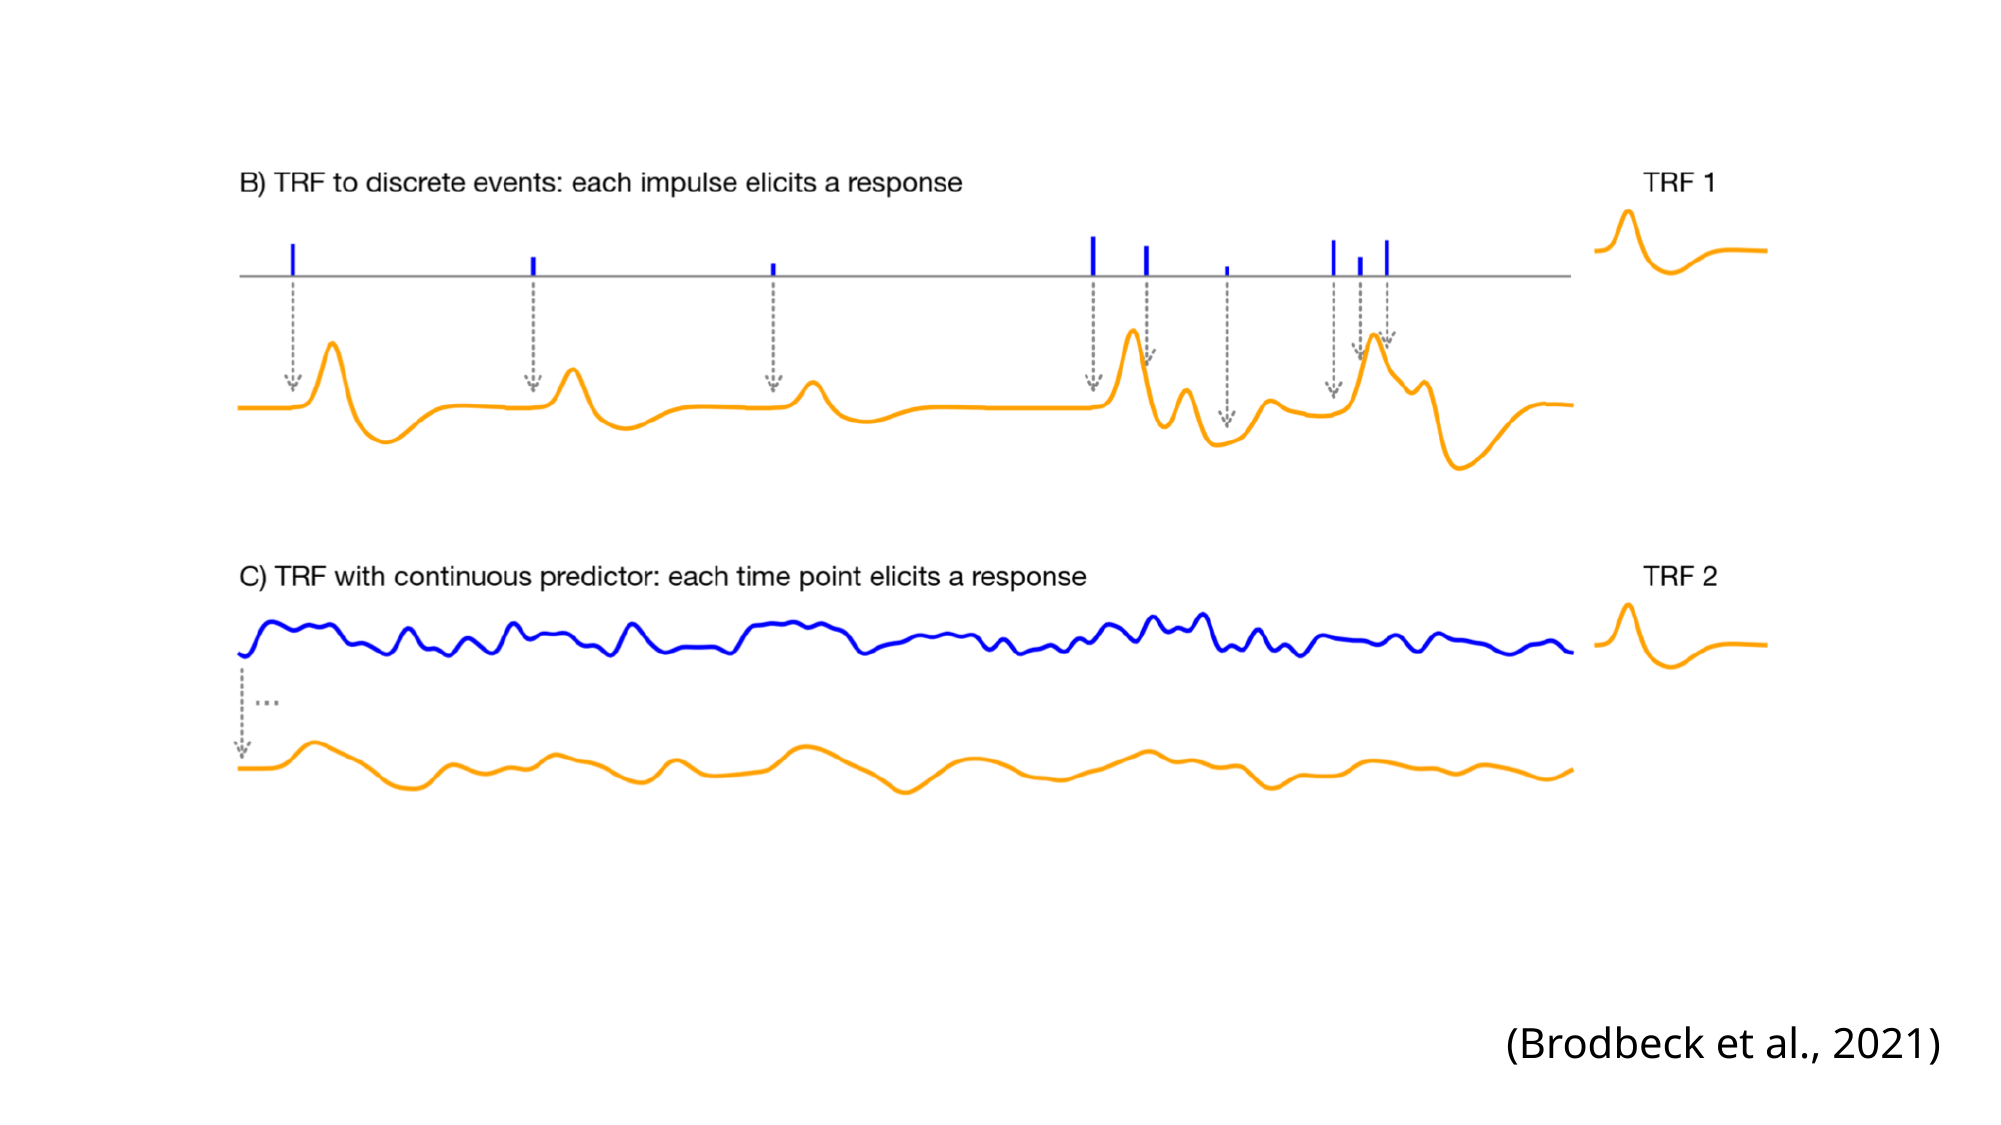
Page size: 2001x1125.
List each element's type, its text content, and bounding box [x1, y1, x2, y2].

text_box (Brodbeck et al., 2021) [1502, 1012, 1946, 1072]
picture [169, 85, 1846, 831]
